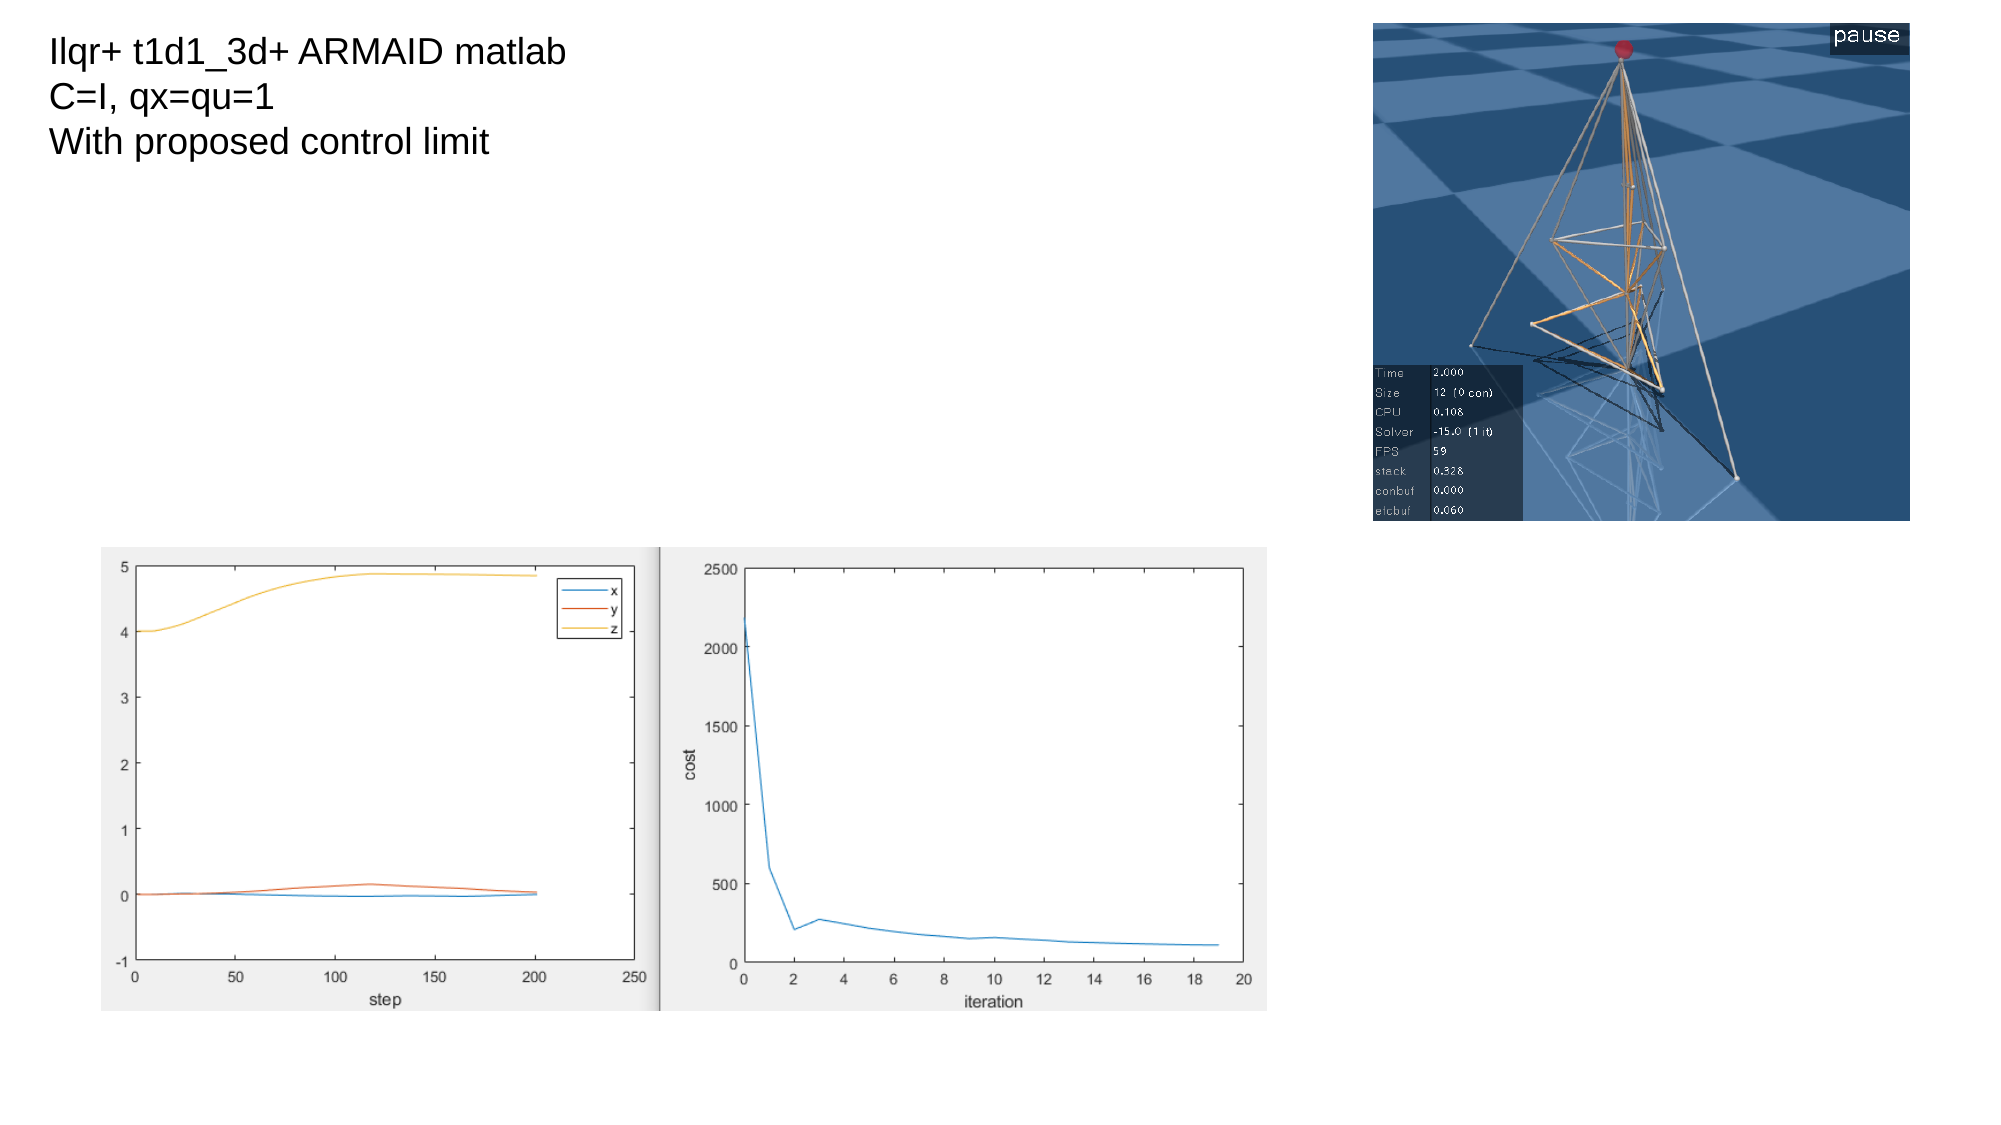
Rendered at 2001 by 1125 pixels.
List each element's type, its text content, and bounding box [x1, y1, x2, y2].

text_box Ilqr+ t1d1_3d+ ARMAID matlab C=I, qx=qu=1 With proposed control limit [34, 19, 742, 170]
picture [101, 547, 1267, 1011]
picture [1373, 23, 1910, 521]
